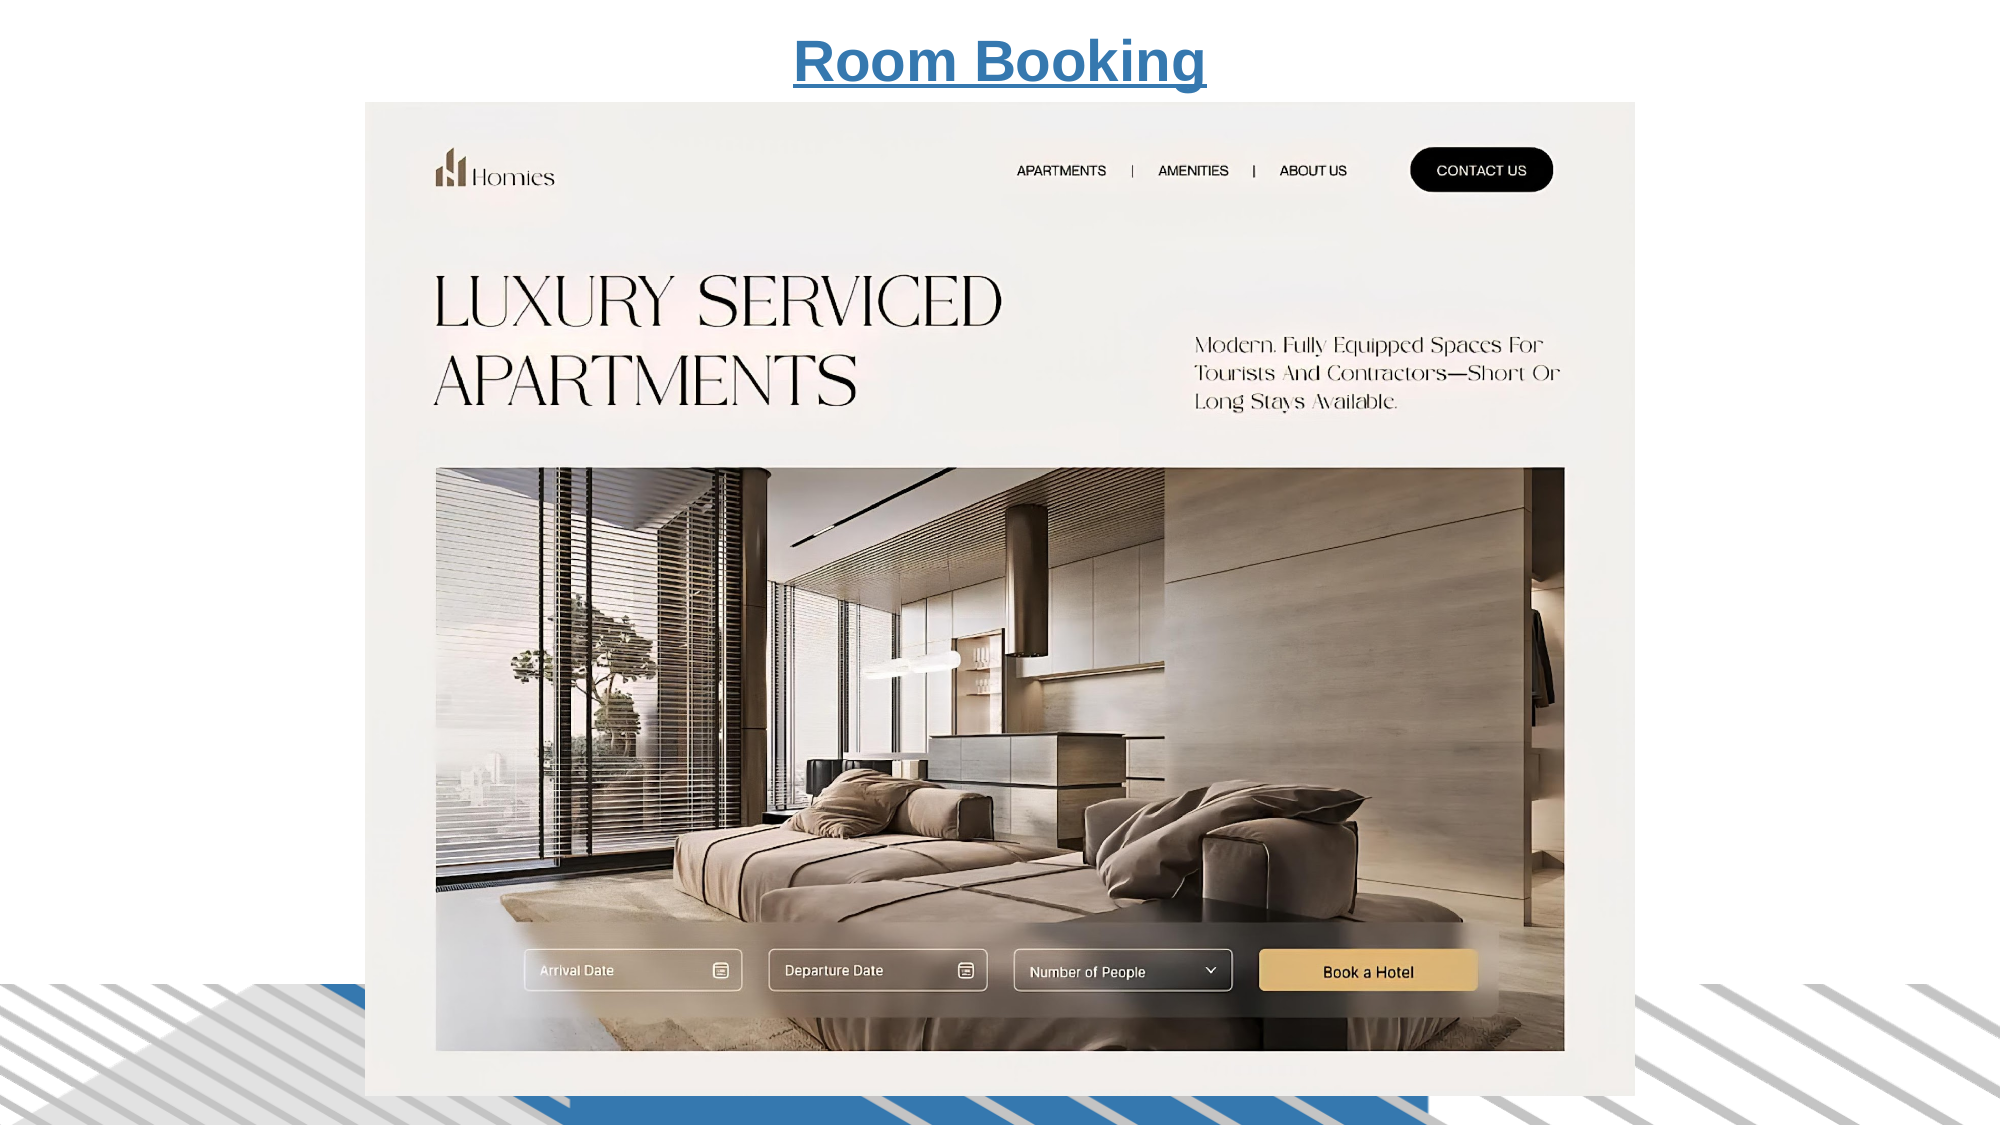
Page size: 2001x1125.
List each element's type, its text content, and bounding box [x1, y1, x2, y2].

picture [0, 102, 2000, 1125]
text_box Room Booking [703, 23, 1297, 100]
